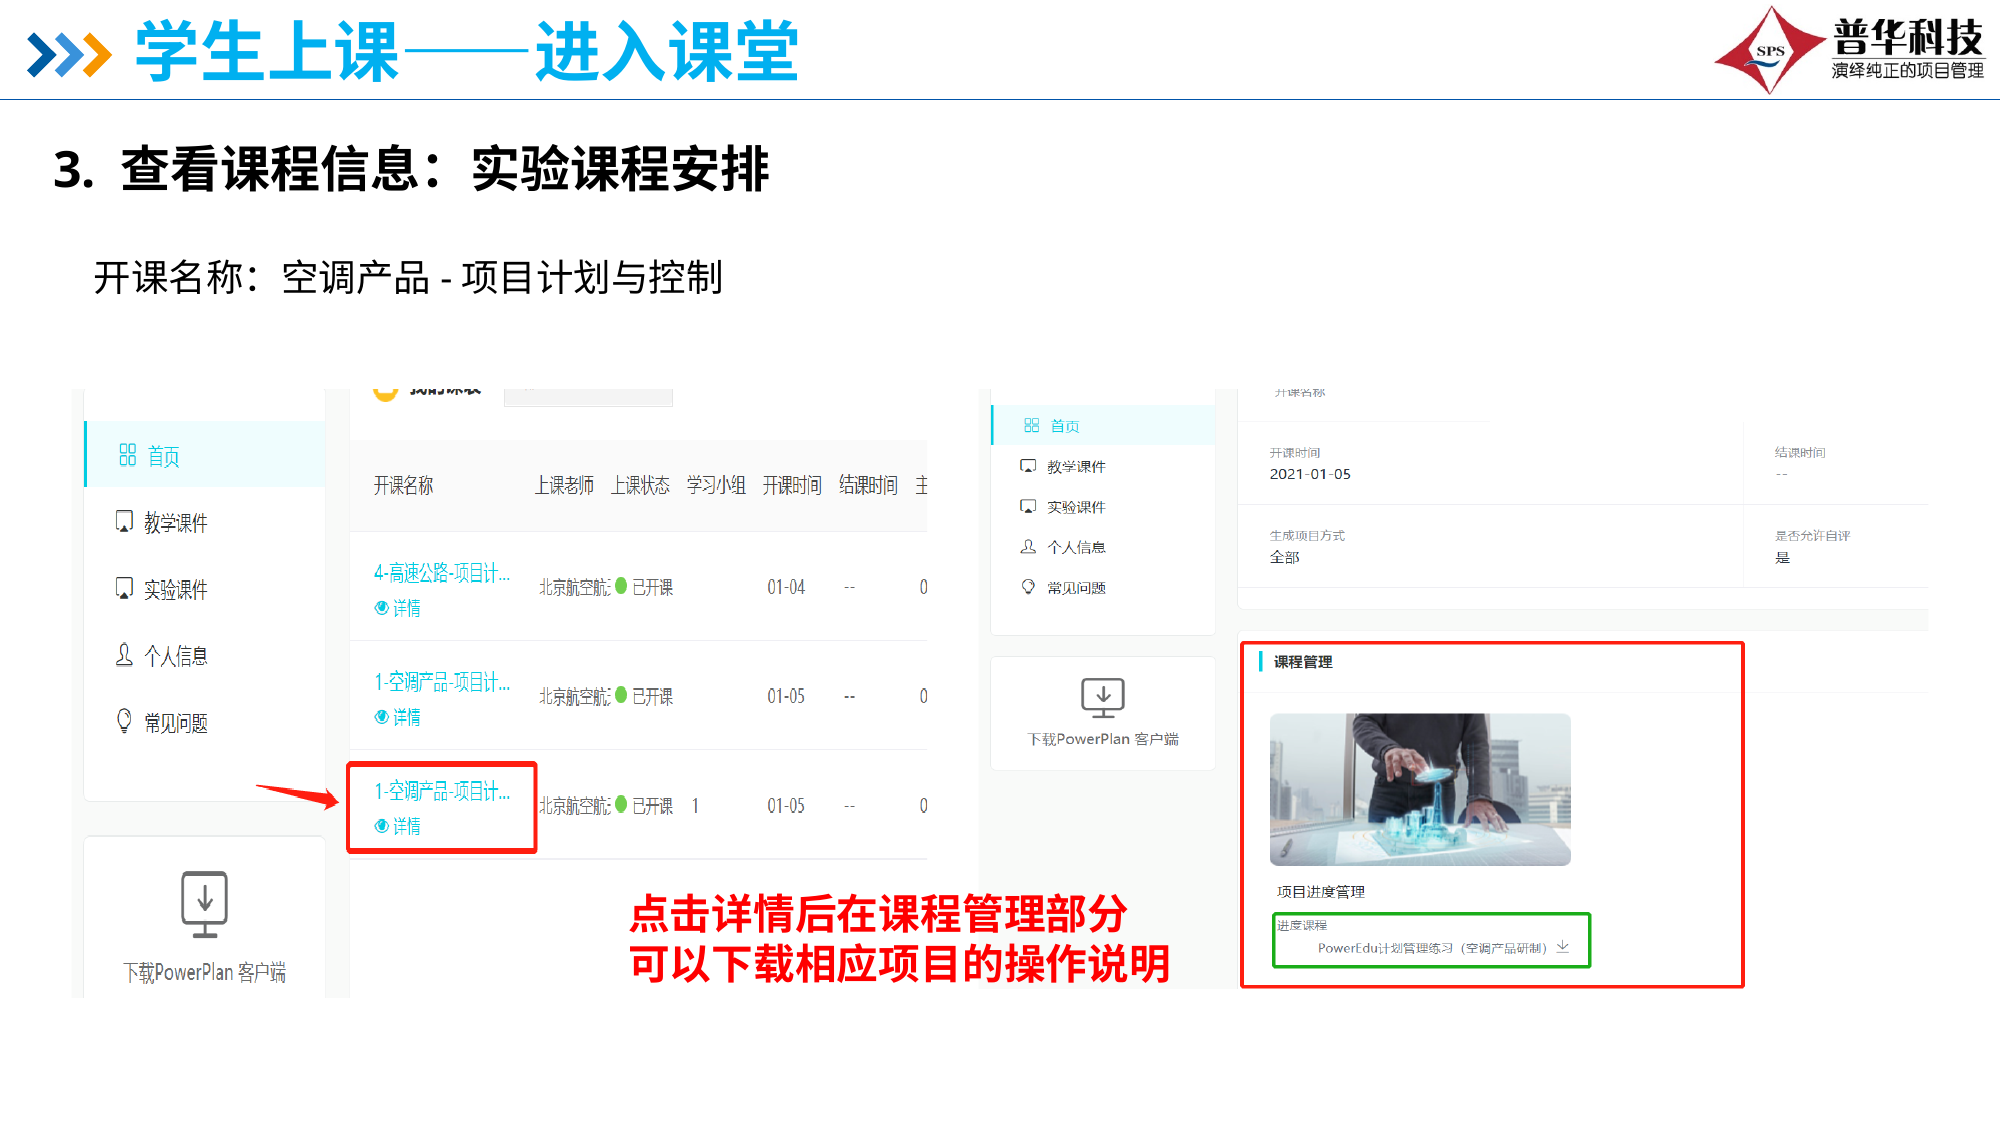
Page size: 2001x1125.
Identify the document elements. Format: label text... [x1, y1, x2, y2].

picture [71, 389, 928, 998]
picture [978, 389, 1929, 989]
text_box 点击详情后在课程管理部分 可以下载相应项目的操作说明 [928, 880, 1269, 996]
title 学生上课——进入课堂 [118, 20, 1736, 91]
text_box 3. 查看课程信息：实验课程安排 [38, 130, 1873, 206]
picture [1703, 4, 1999, 95]
text_box 开课名称：空调产品-项目计划与控制 [79, 246, 1080, 306]
